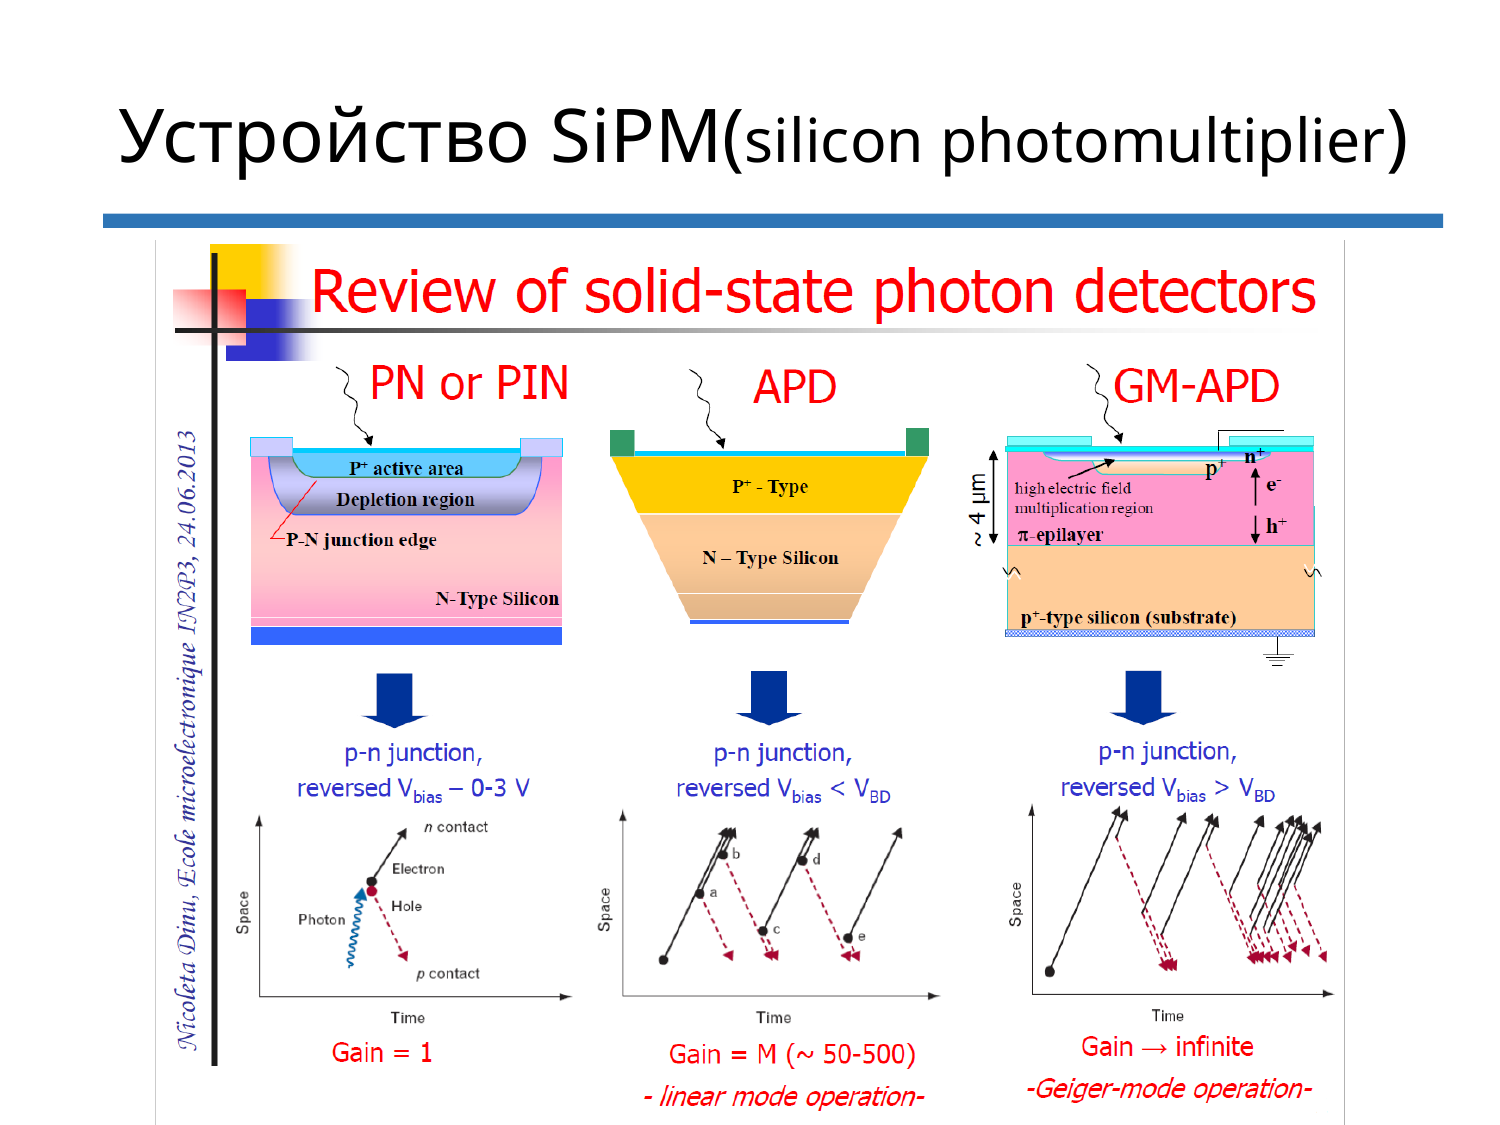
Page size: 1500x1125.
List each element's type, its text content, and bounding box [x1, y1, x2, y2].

title Устройство SiPM(silicon photomultiplier) [103, 64, 1437, 213]
picture [155, 240, 1345, 1125]
